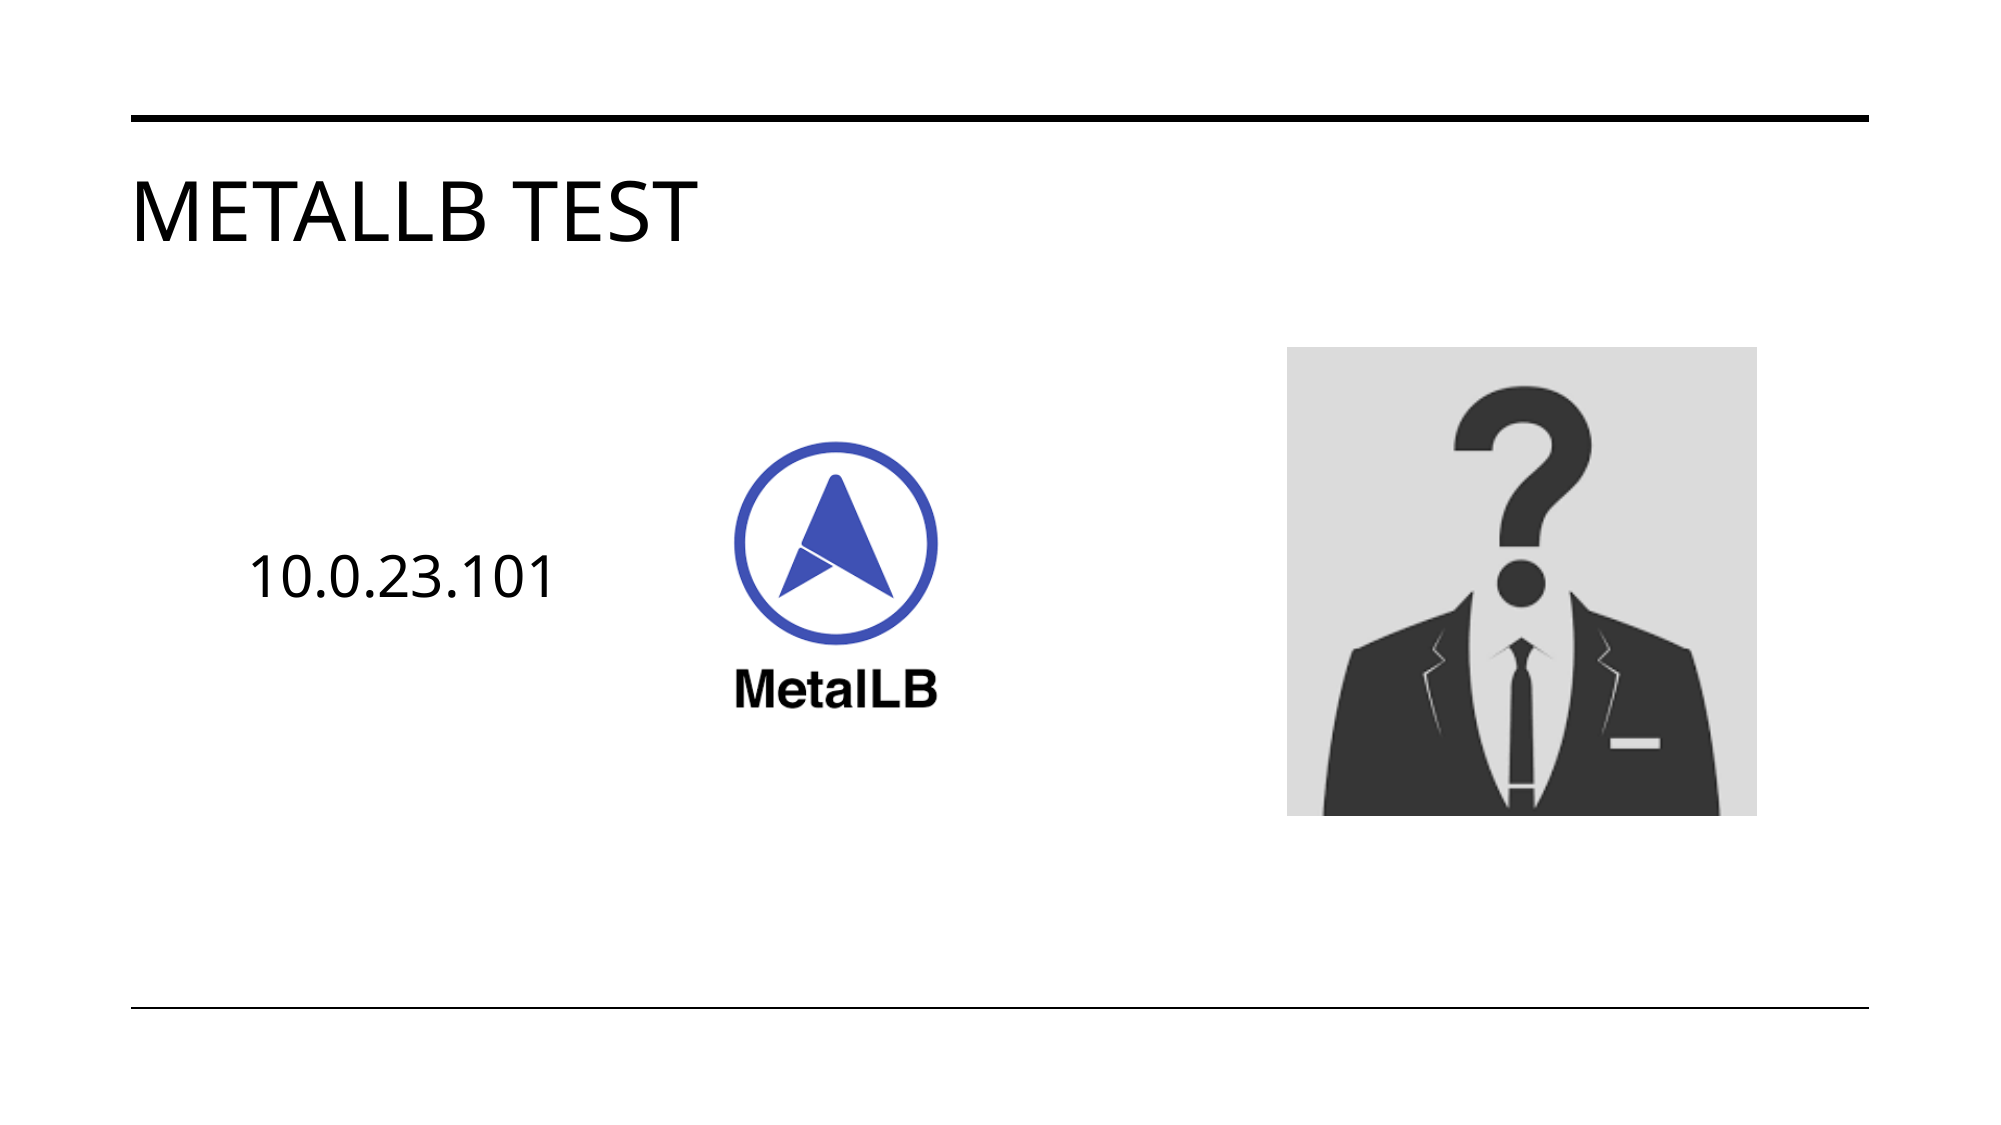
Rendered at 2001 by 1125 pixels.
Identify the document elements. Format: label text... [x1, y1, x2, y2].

picture [1287, 347, 1757, 816]
picture [729, 436, 943, 714]
text_box 10.0.23.101 [232, 532, 575, 617]
text_box MetalLB Test [114, 151, 1869, 337]
